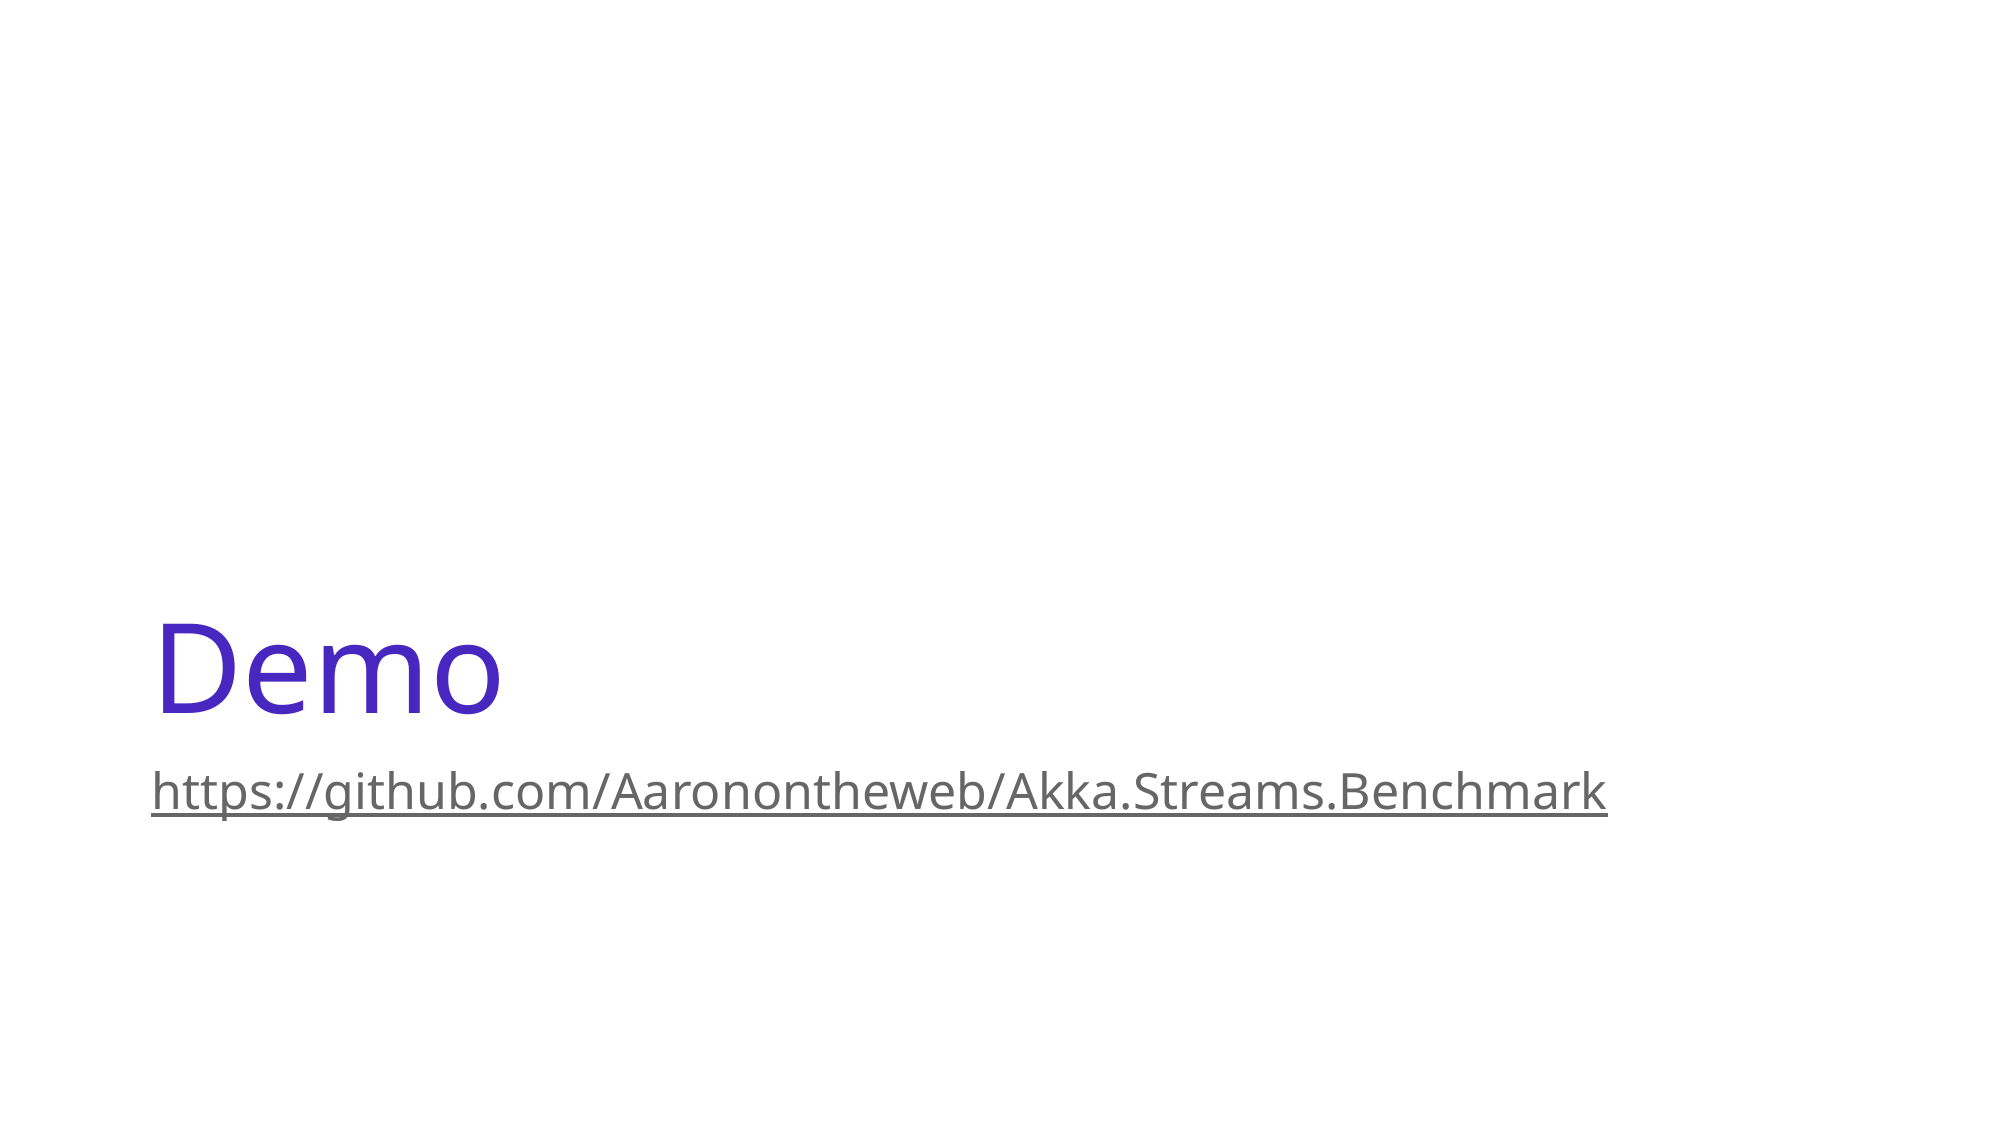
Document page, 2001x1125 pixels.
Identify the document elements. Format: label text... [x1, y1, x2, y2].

title Demo [136, 280, 1862, 749]
list https://github.com/Aaronontheweb/Akka.Streams.Benchmark [136, 752, 1862, 999]
